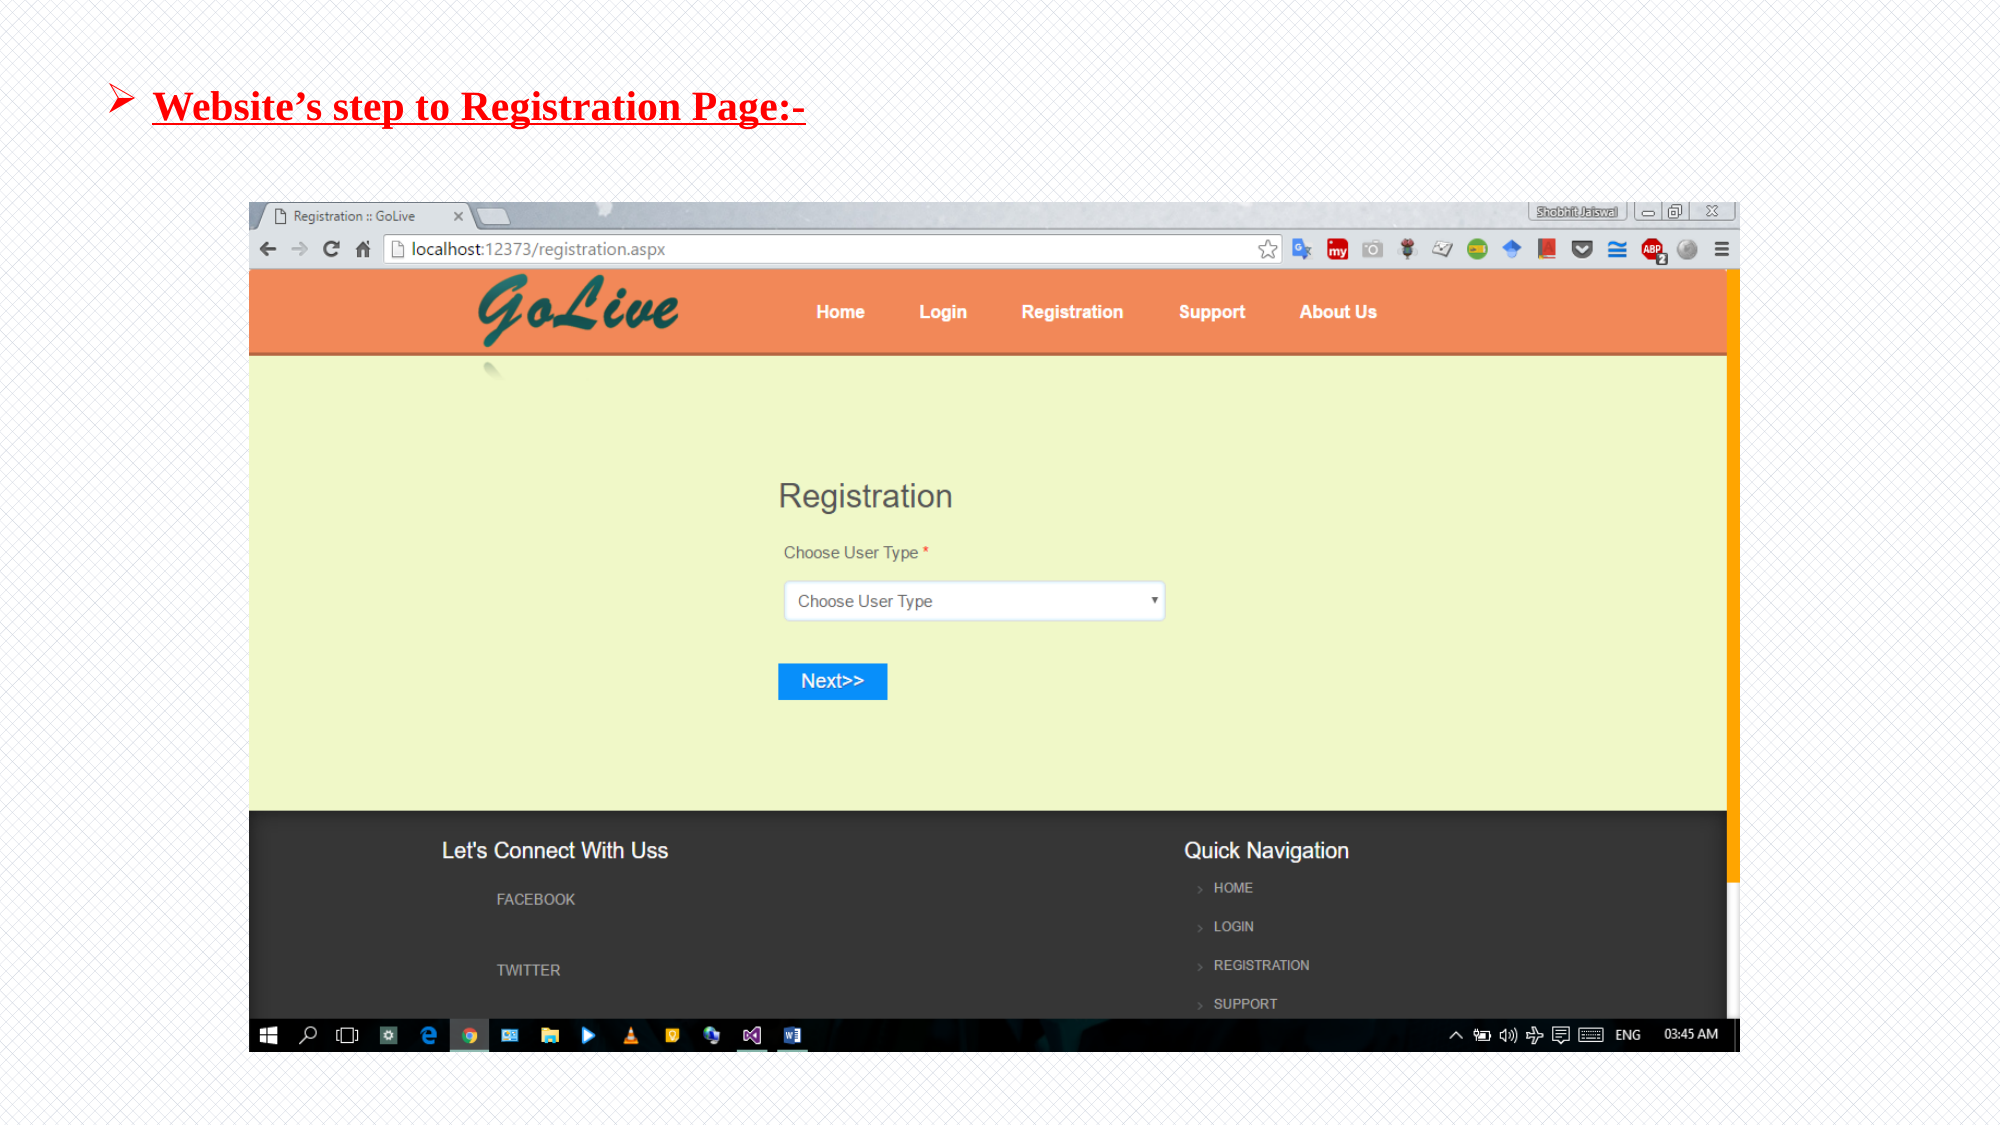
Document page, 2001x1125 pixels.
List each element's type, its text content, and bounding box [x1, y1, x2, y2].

picture [249, 202, 1740, 1053]
text_box Website’s step to Registration Page:- [90, 68, 822, 137]
